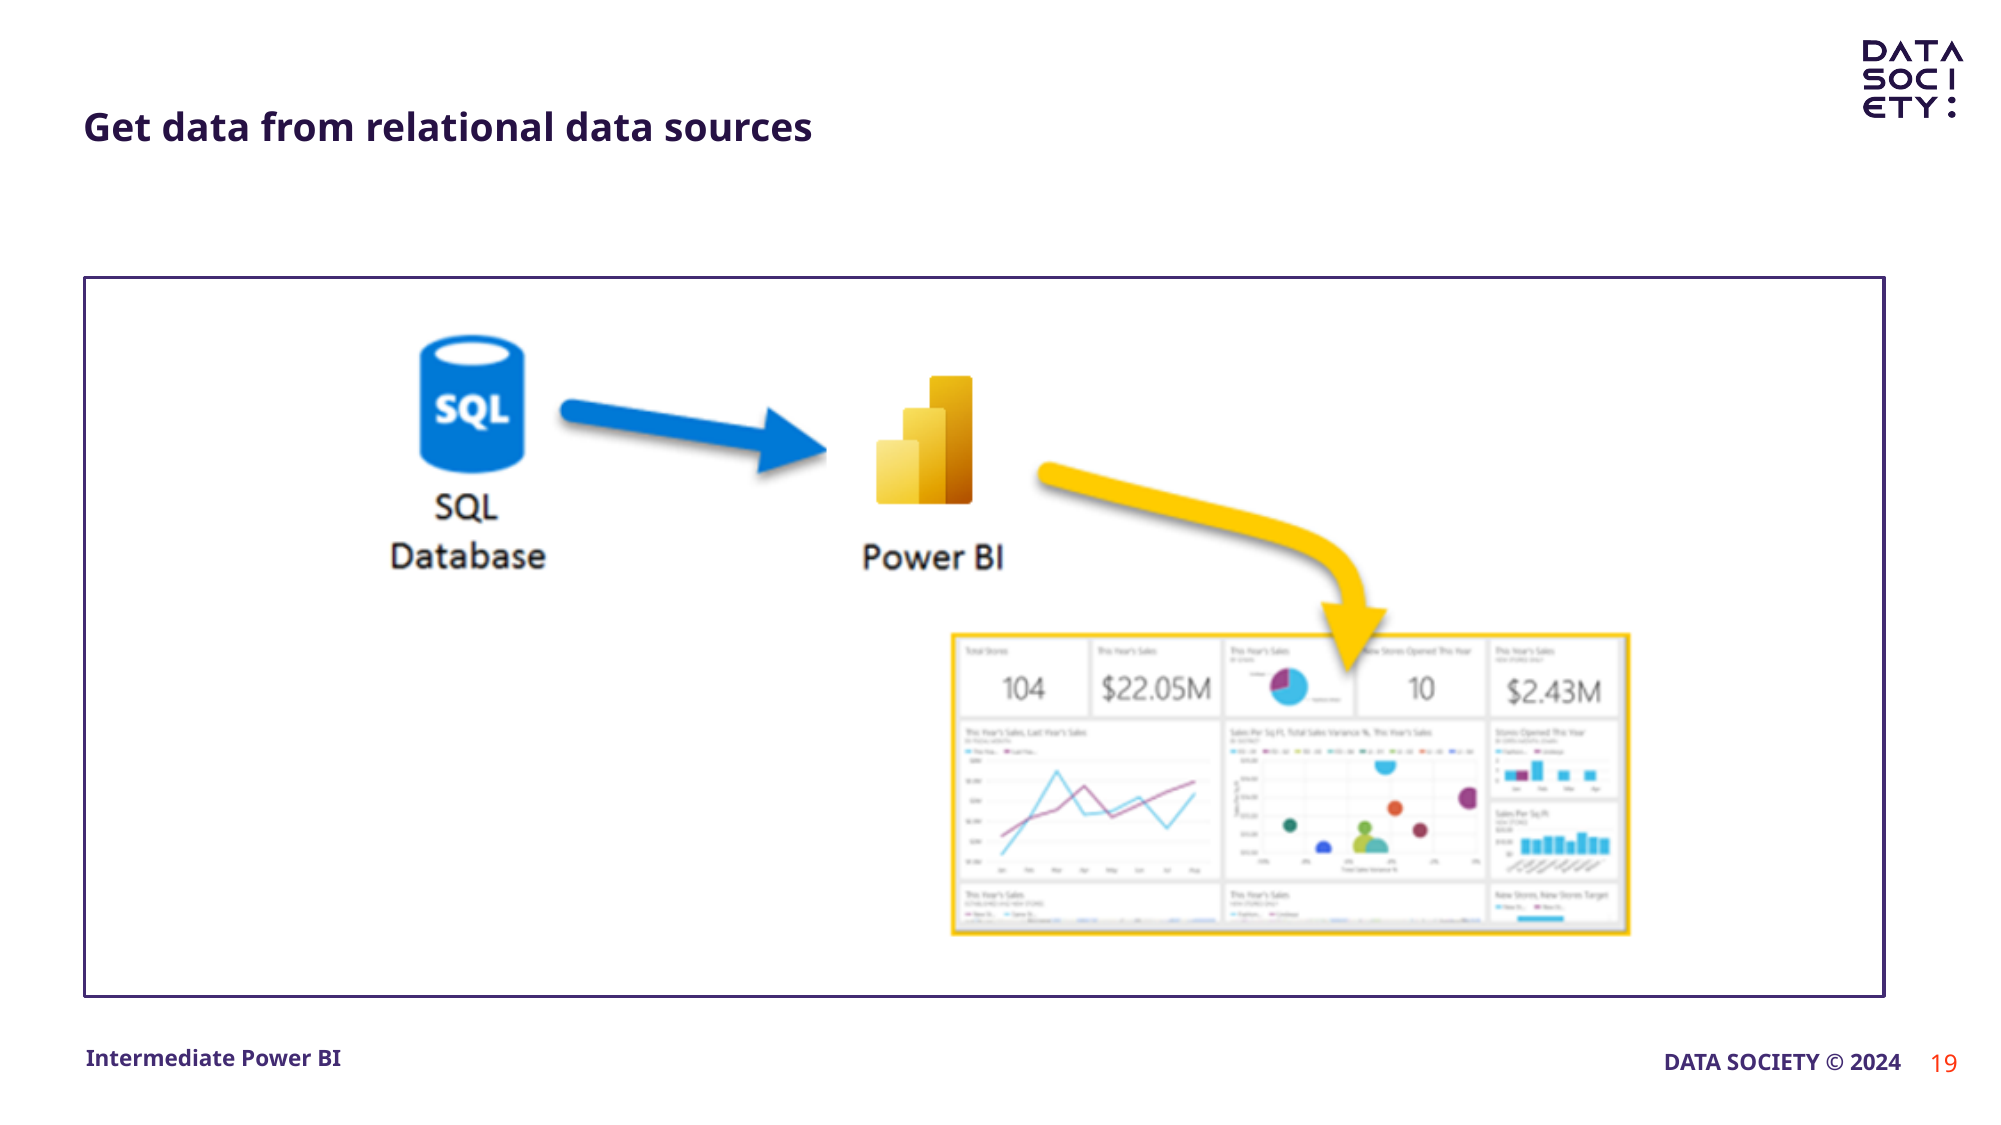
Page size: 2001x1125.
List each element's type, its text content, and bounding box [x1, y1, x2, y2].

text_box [84, 276, 1885, 997]
picture [1863, 40, 1964, 118]
slide_number ‹#› [1853, 1033, 1974, 1097]
title Get data from relational data sources [68, 87, 1932, 213]
